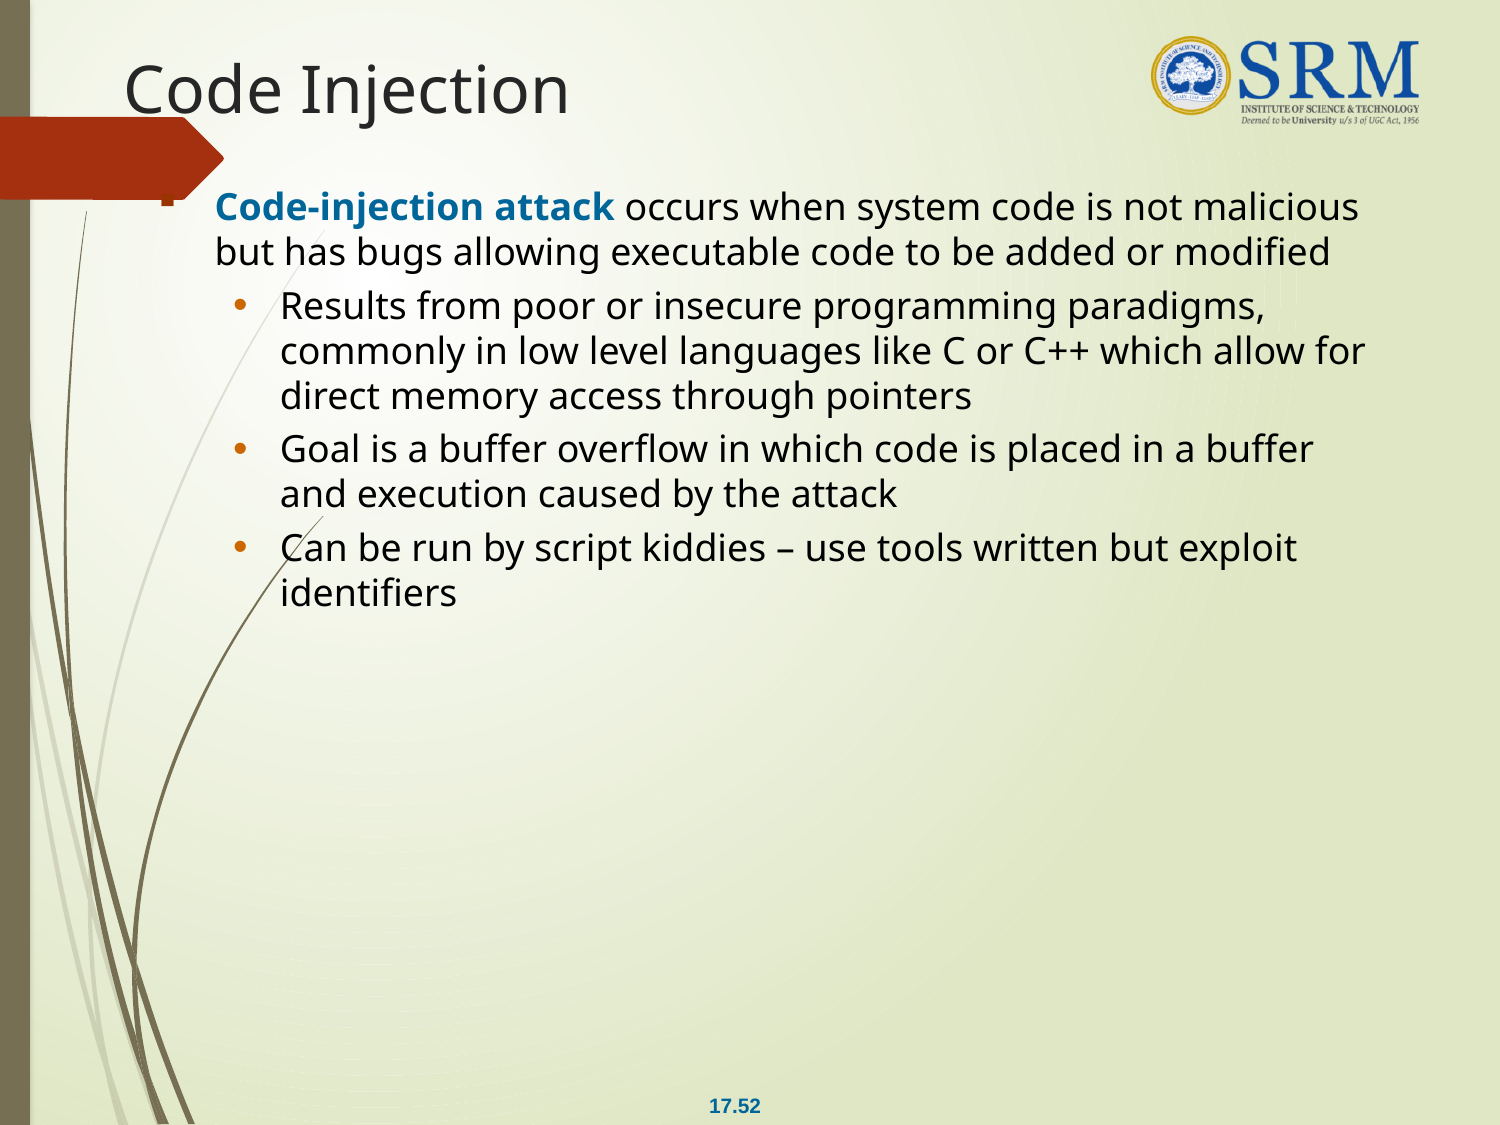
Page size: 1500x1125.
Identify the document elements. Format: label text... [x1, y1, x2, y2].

title Code Injection [108, 40, 1405, 135]
text_box Code-injection attack occurs when system code is not malicious but has bugs allowing executable code to be added or modified Results from poor or insecure programming paradigms, commonly in low level languages like C or C++ which allow for direct memory access through pointers Goal is a buffer overflow in which code is placed in a buffer and execution caused by the attack Can be run by script kiddies – use tools written but exploit identifiers [143, 175, 1384, 919]
picture [1151, 36, 1419, 125]
